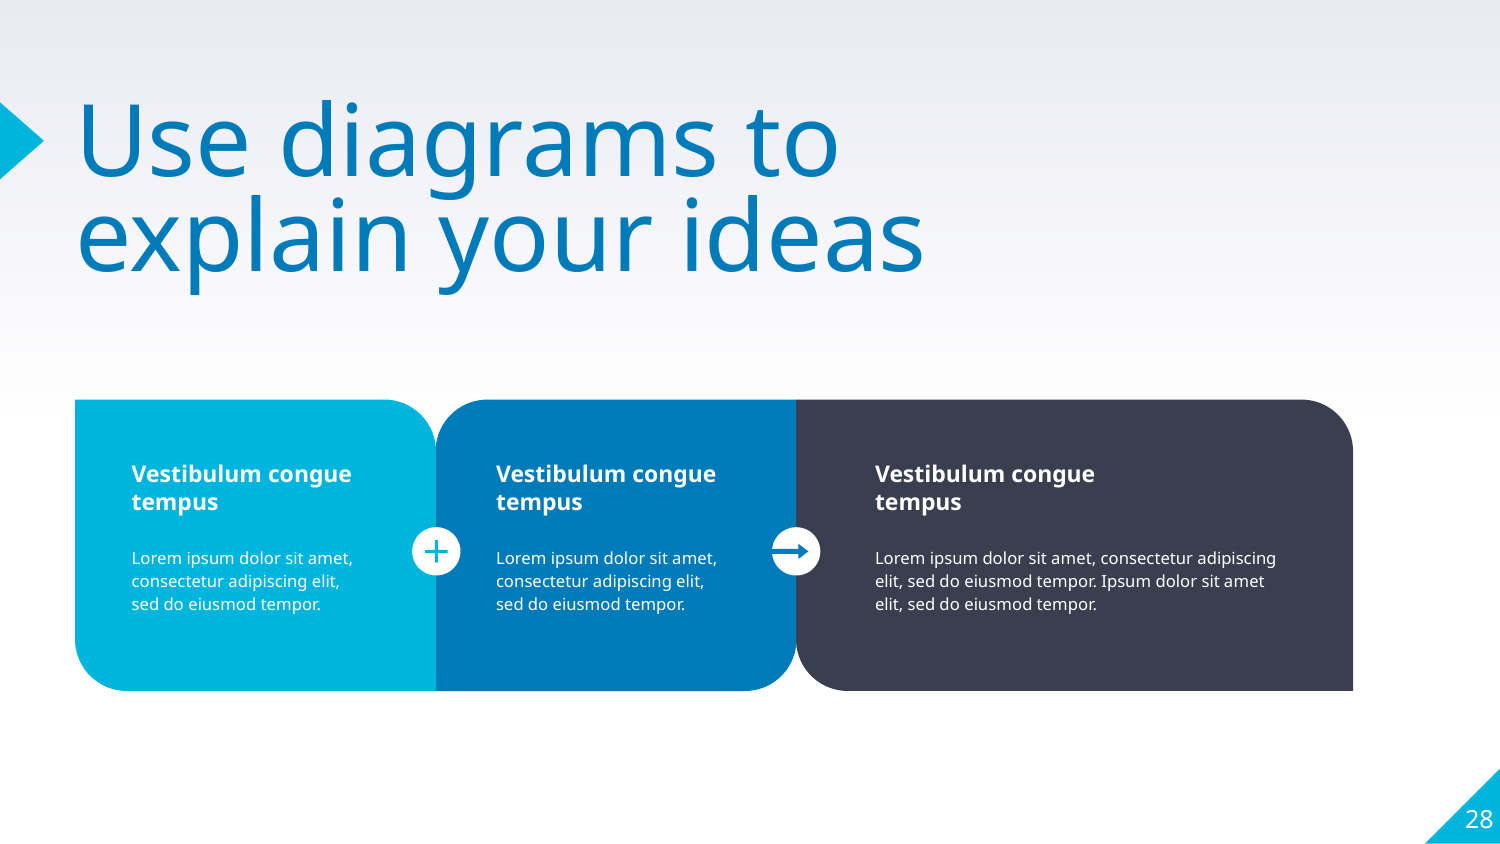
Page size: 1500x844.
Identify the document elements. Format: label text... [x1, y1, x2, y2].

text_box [795, 399, 1354, 692]
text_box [74, 399, 437, 692]
slide_number 28 [1418, 760, 1494, 838]
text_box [411, 526, 461, 576]
title Use diagrams to explain your ideas [75, 99, 1001, 277]
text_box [771, 526, 821, 576]
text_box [437, 399, 793, 692]
